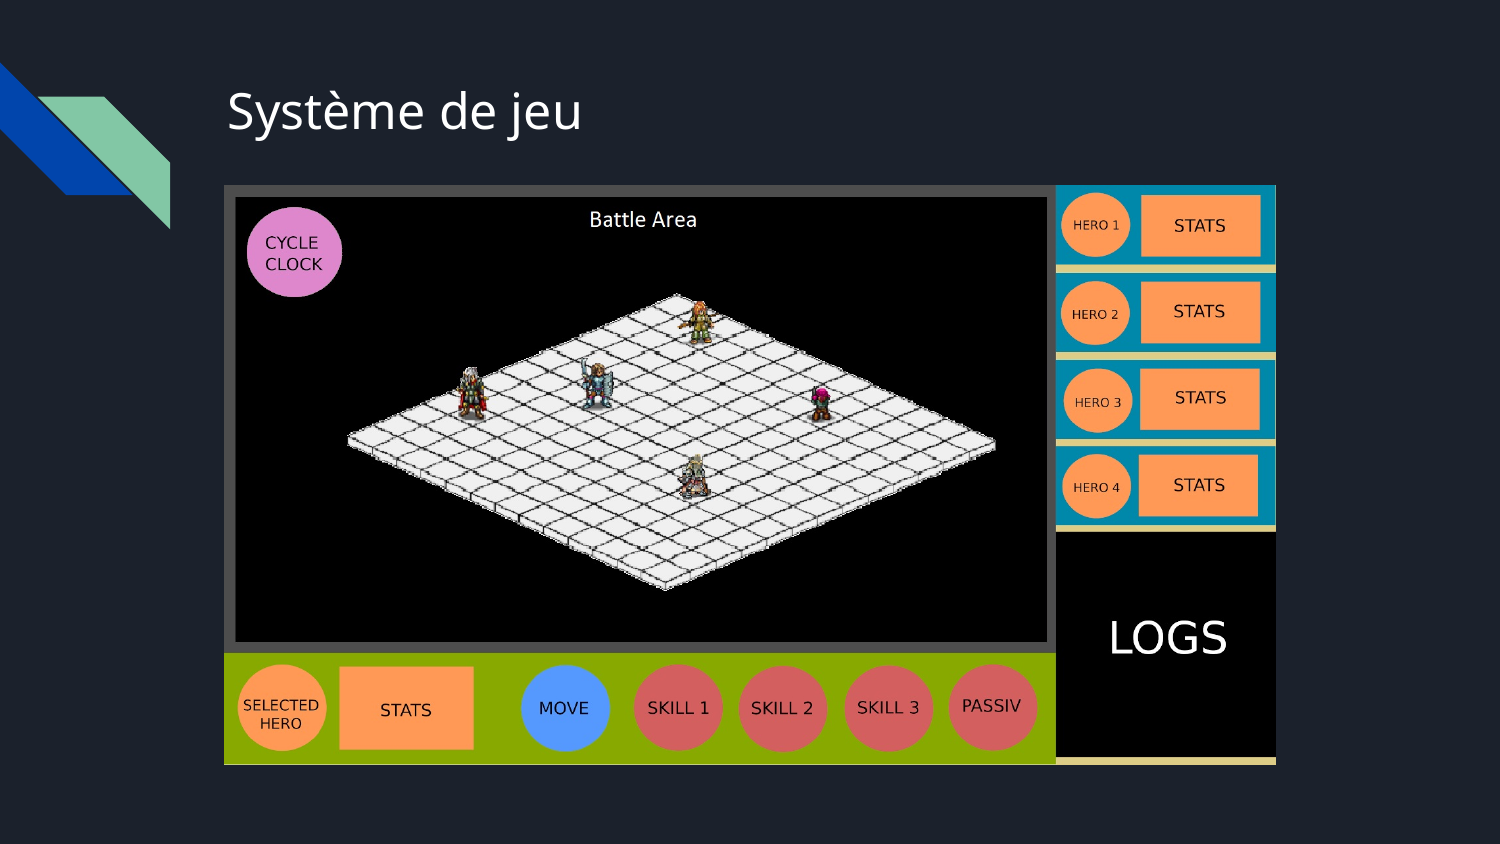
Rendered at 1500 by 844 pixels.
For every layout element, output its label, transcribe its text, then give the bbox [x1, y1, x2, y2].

picture [1061, 281, 1130, 345]
picture [1141, 282, 1260, 343]
picture [1141, 195, 1260, 257]
picture [223, 184, 1277, 765]
title Système de jeu [212, 64, 1368, 215]
picture [1061, 192, 1130, 257]
